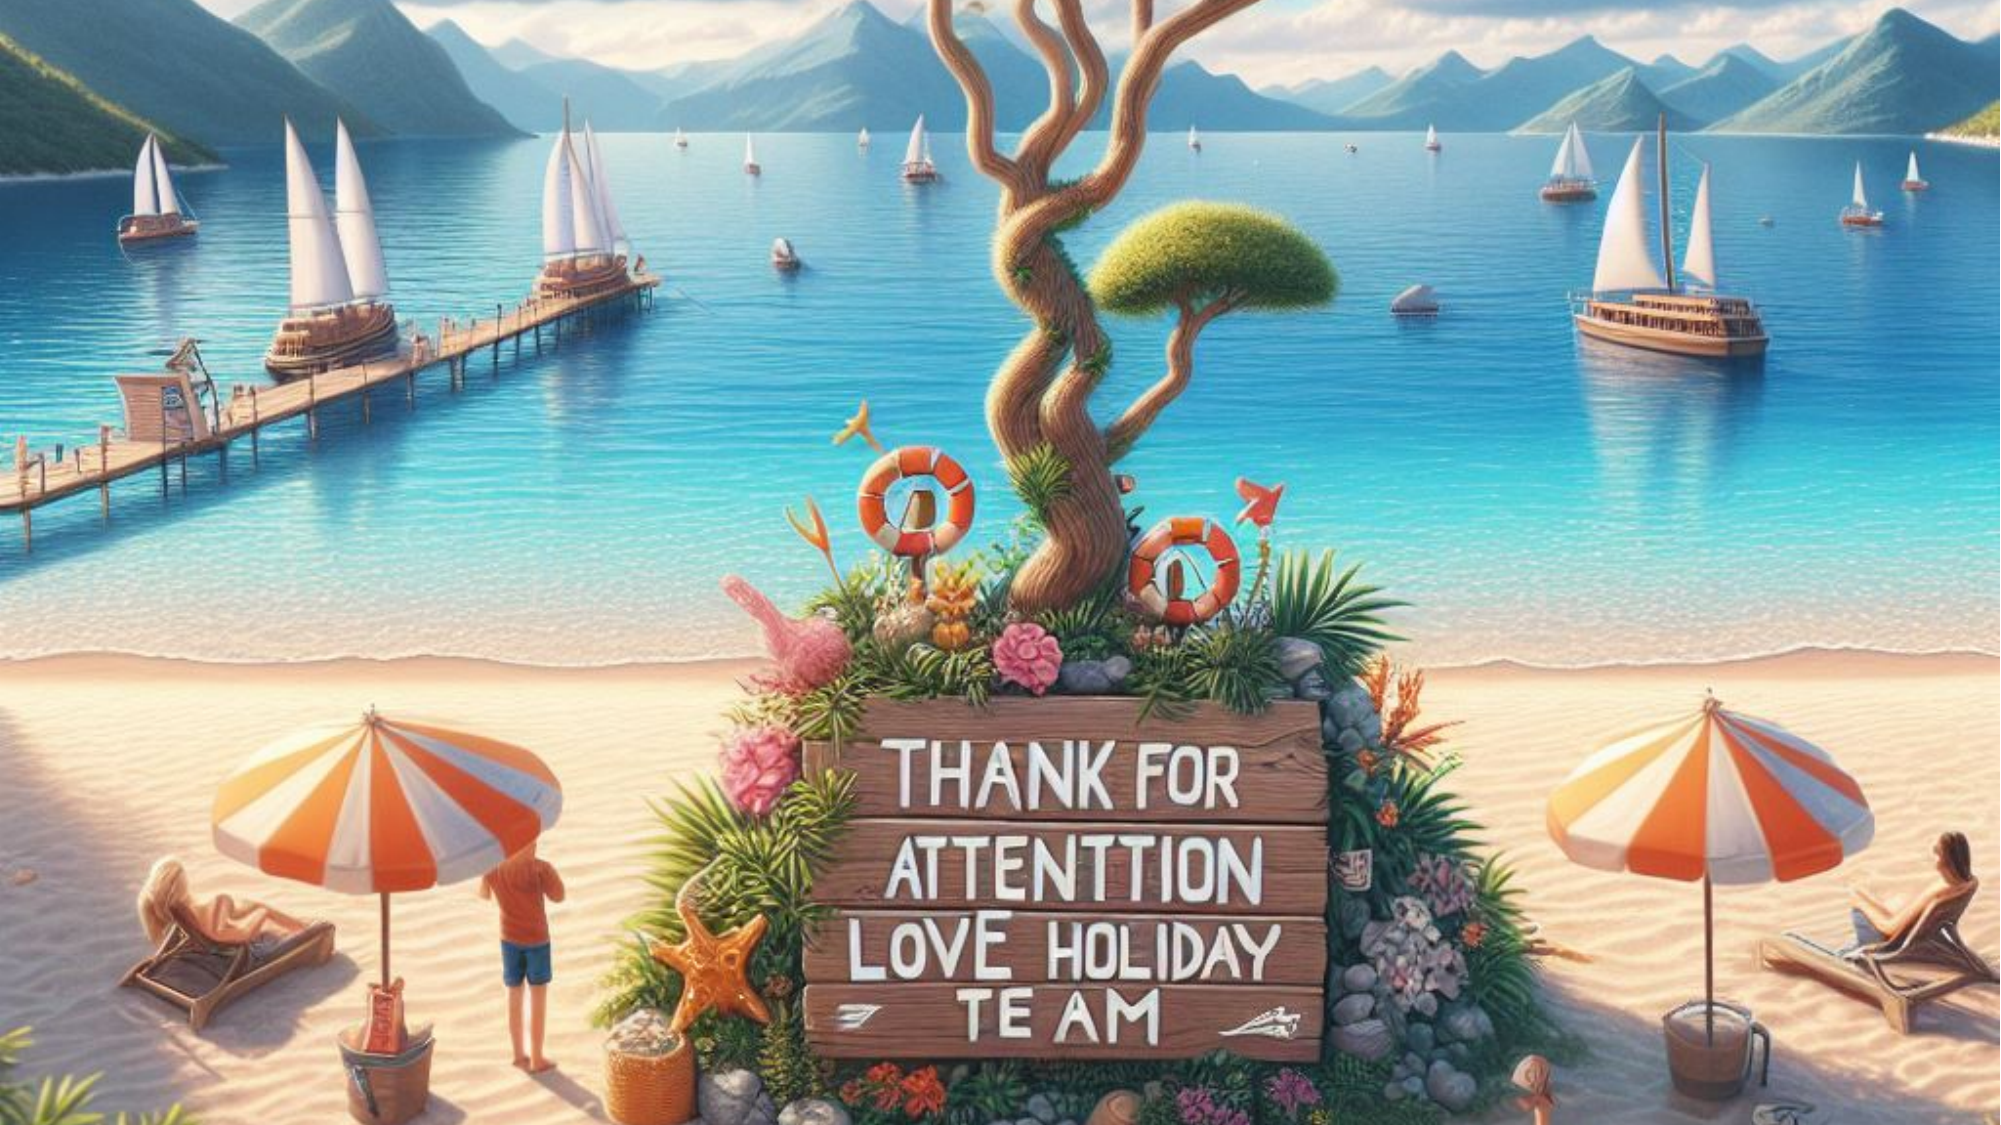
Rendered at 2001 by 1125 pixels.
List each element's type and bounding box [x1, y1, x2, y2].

list [0, 0, 2000, 1125]
